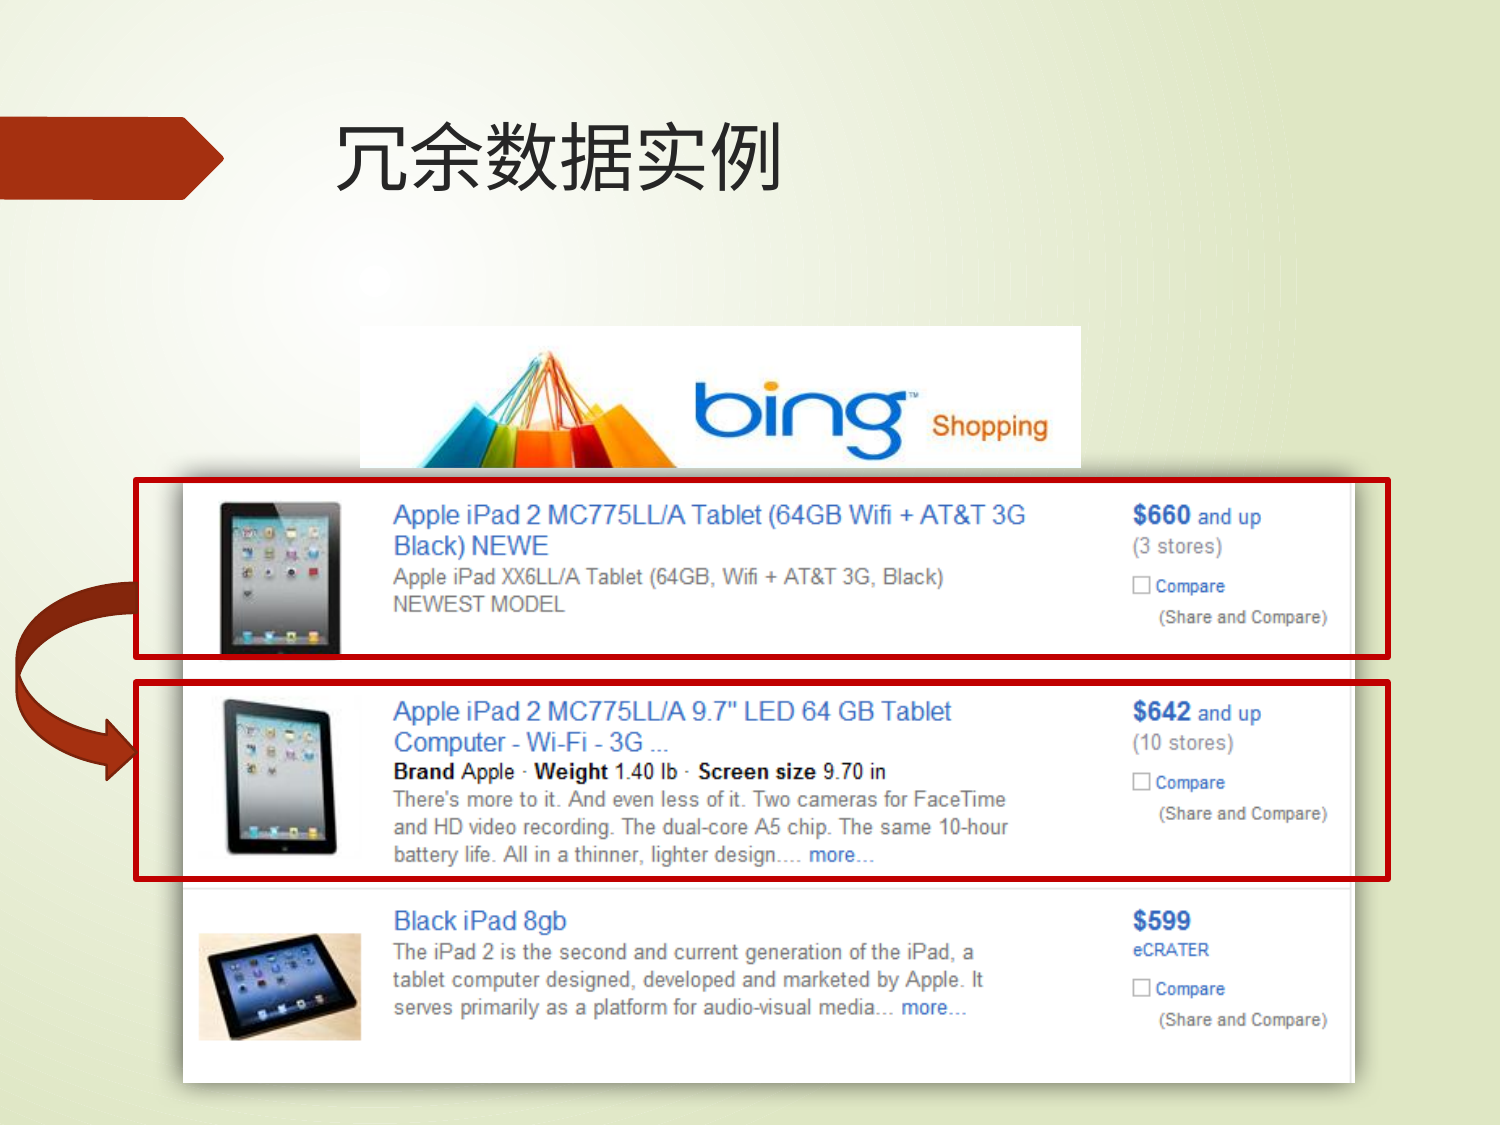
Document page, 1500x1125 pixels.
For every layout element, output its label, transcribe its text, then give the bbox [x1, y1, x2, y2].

picture [182, 479, 1355, 1083]
text_box [1360, 681, 1389, 880]
text_box [134, 479, 182, 659]
picture [359, 325, 1082, 469]
text_box [15, 581, 138, 782]
text_box [1355, 479, 1389, 659]
text_box [134, 681, 177, 880]
title 冗余数据实例 [319, 102, 1400, 313]
